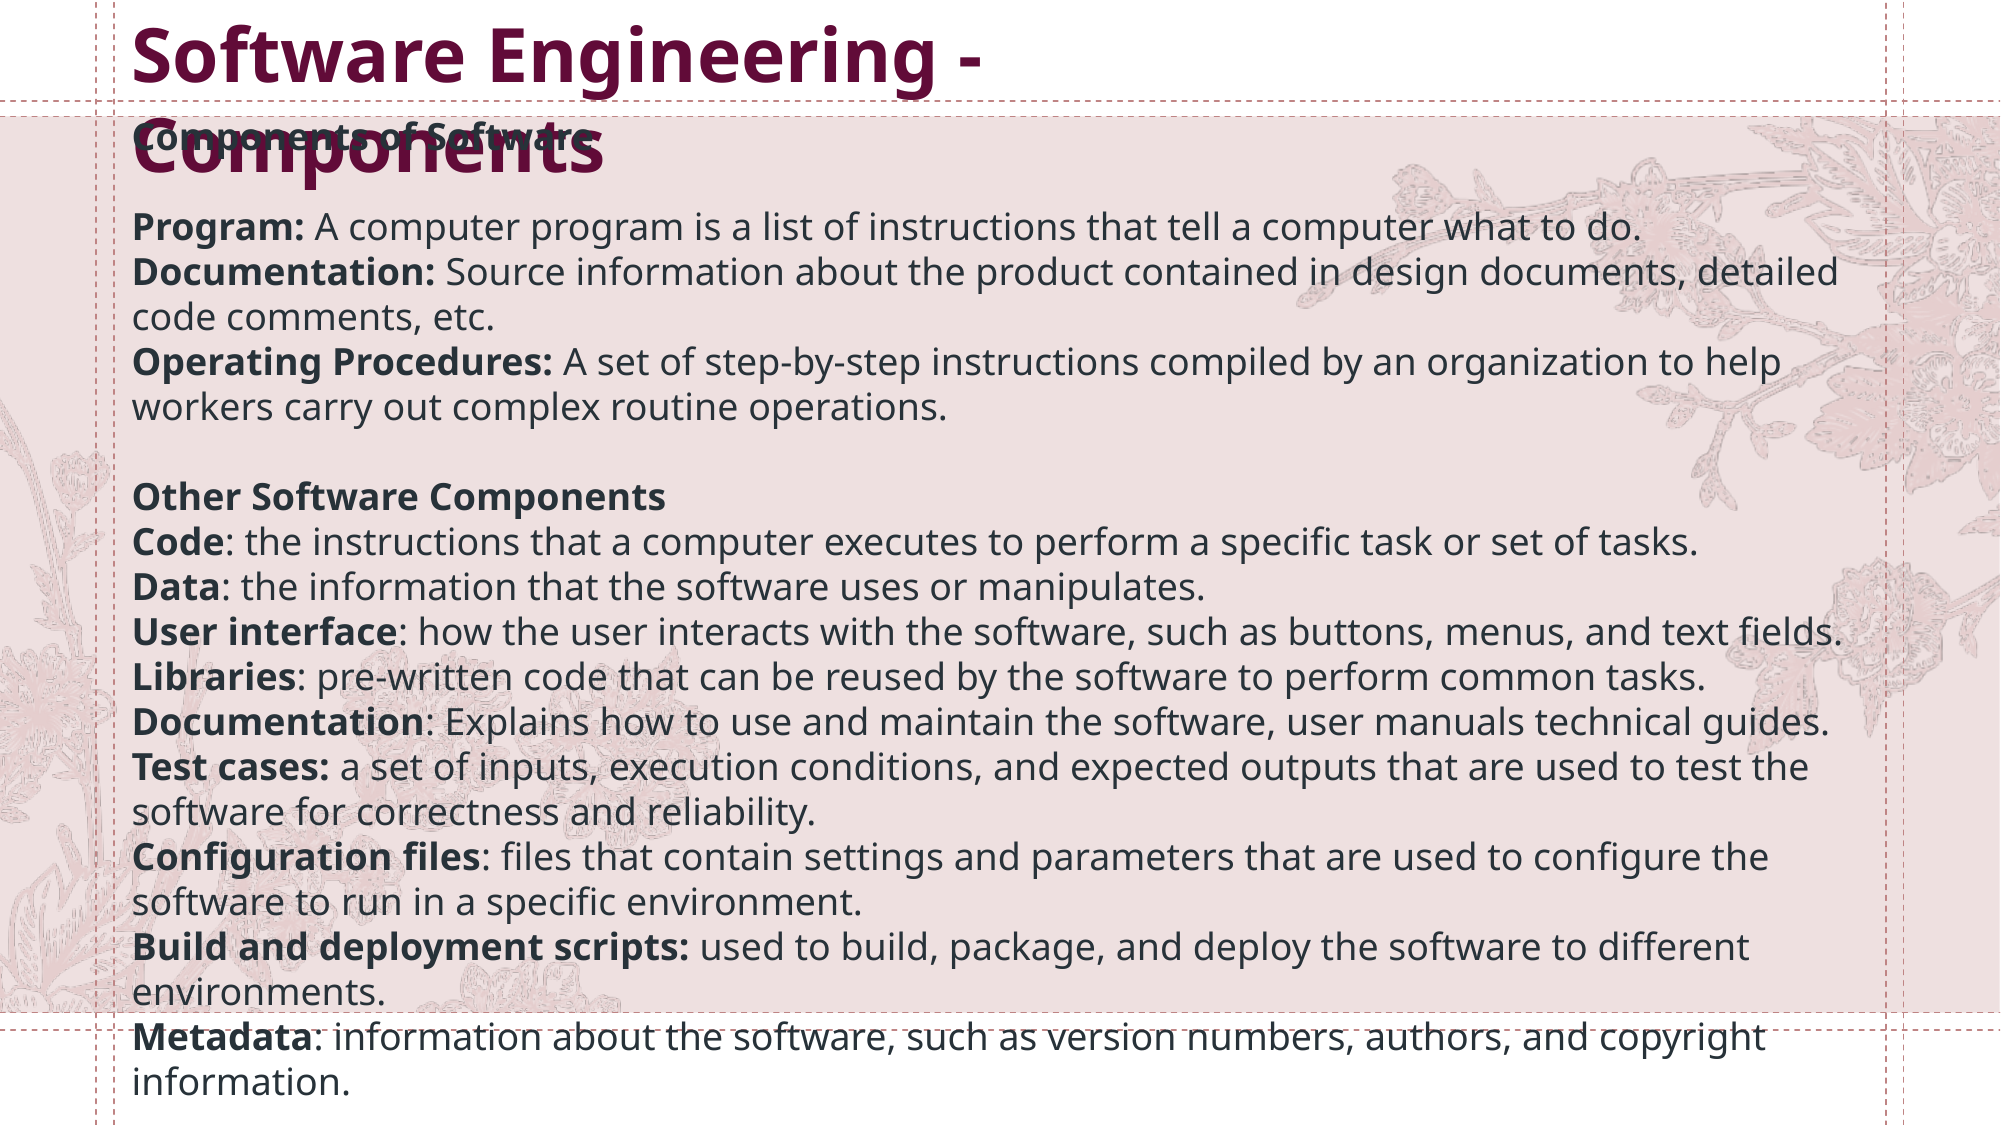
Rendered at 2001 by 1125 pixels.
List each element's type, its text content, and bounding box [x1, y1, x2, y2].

text_box Software Engineering - Components [116, 0, 1404, 105]
text_box Components of Software Program: A computer program is a list of instructions that tell a computer what to do. Documentation: Source information about the product contained in design documents, detailed code comments, etc. Operating Procedures: A set of step-by-step instructions compiled by an organization to help workers carry out complex routine operations. Other Software Components Code: the instructions that a computer executes to perform a specific task or set of tasks. Data: the information that the software uses or manipulates. User interface: how the user interacts with the software, such as buttons, menus, and text fields. Libraries: pre-written code that can be reused by the software to perform common tasks. Documentation: Explains how to use and maintain the software, user manuals technical guides. Test cases: a set of inputs, execution conditions, and expected outputs that are used to test the software for correctness and reliability. Configuration files: files that contain settings and parameters that are used to configure the software to run in a specific environment. Build and deployment scripts: used to build, package, and deploy the software to different environments. Metadata: information about the software, such as version numbers, authors, and copyright information. [116, 105, 1927, 1111]
picture [1927, 116, 2000, 873]
picture [0, 297, 116, 1013]
